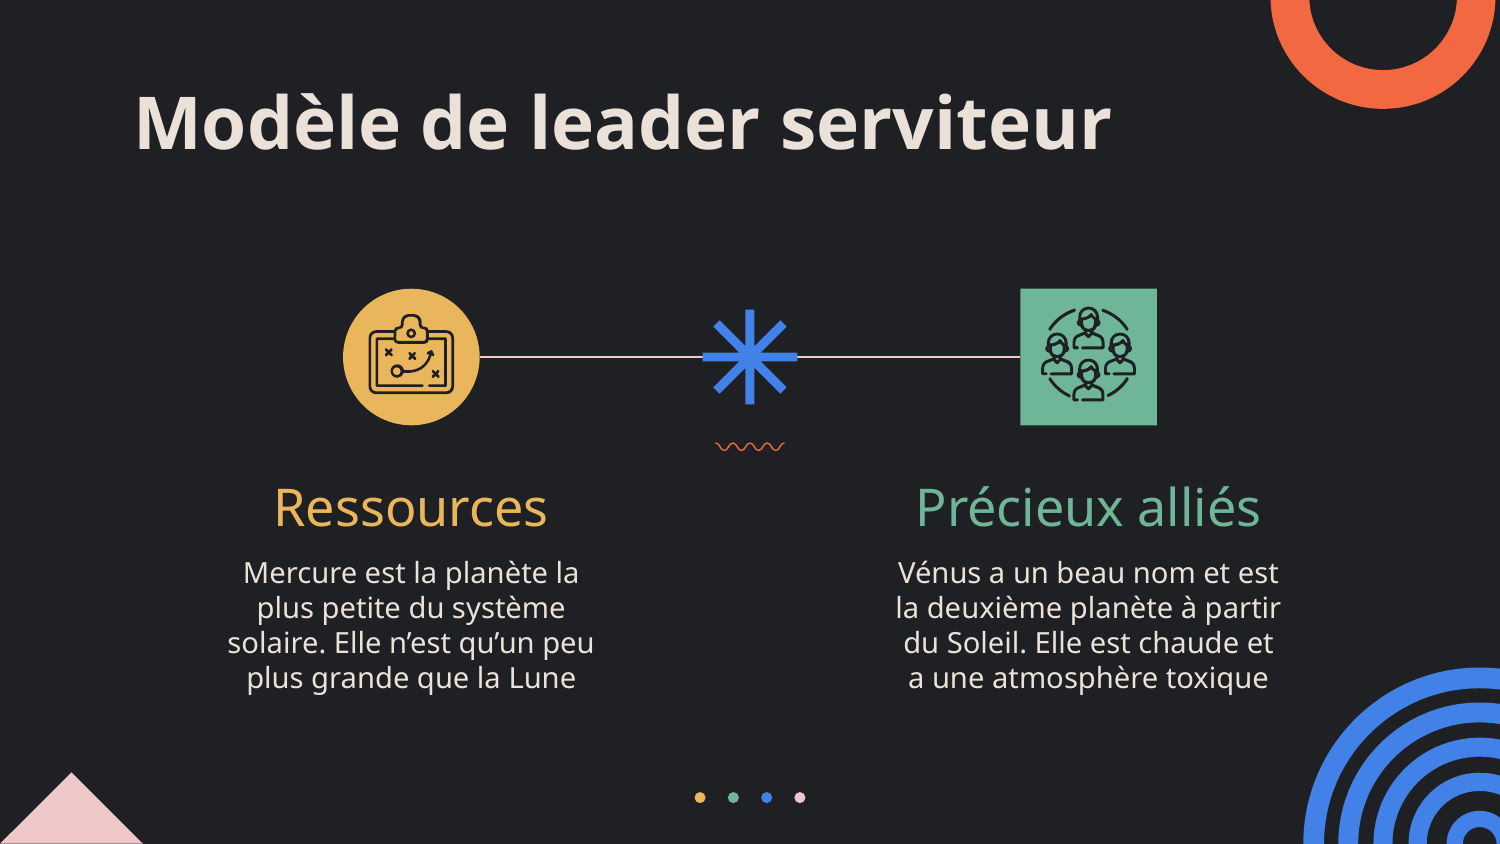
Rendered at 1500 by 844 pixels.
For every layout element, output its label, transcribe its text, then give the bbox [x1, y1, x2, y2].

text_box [1040, 306, 1137, 402]
subtitle Vénus a un beau nom et est la deuxième planète à partir du Soleil. Elle est chaude et a une atmosphère toxique [880, 541, 1298, 708]
title Ressources [202, 473, 620, 537]
text_box [343, 288, 480, 426]
text_box [715, 442, 785, 452]
text_box [1020, 288, 1157, 426]
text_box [368, 313, 455, 395]
title Précieux alliés [880, 473, 1298, 537]
subtitle Mercure est la planète la plus petite du système solaire. Elle n’est qu’un peu plus grande que la Lune [202, 541, 620, 708]
text_box [713, 365, 787, 405]
text_box [702, 309, 798, 356]
title Modèle de leader serviteur [118, 72, 1382, 167]
